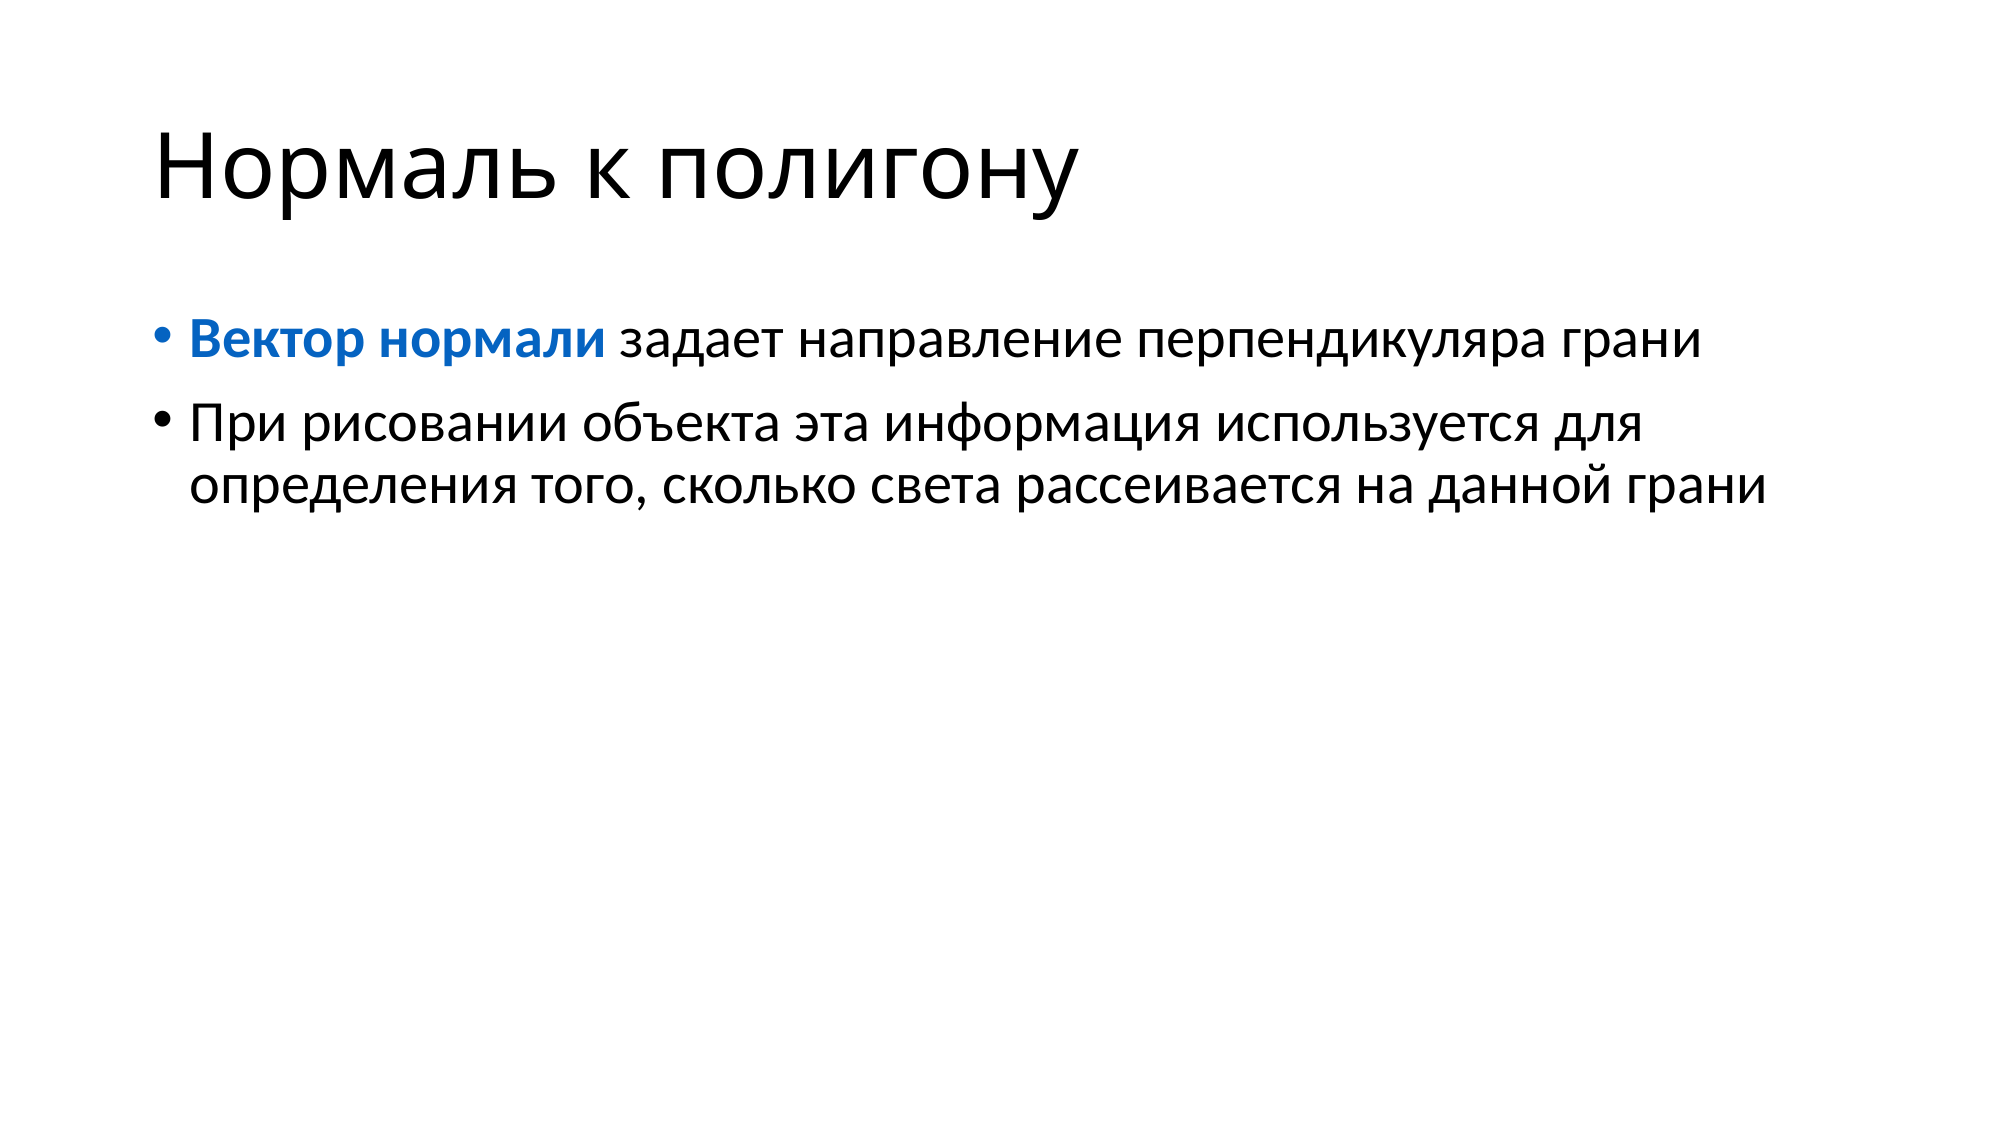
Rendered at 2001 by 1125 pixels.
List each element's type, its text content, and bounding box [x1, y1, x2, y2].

list Вектор нормали задает направление перпендикуляра грани При рисовании объекта эта информация используется для определения того, сколько света рассеивается на данной грани [137, 299, 1863, 1014]
title Нормаль к полигону [137, 59, 1863, 278]
